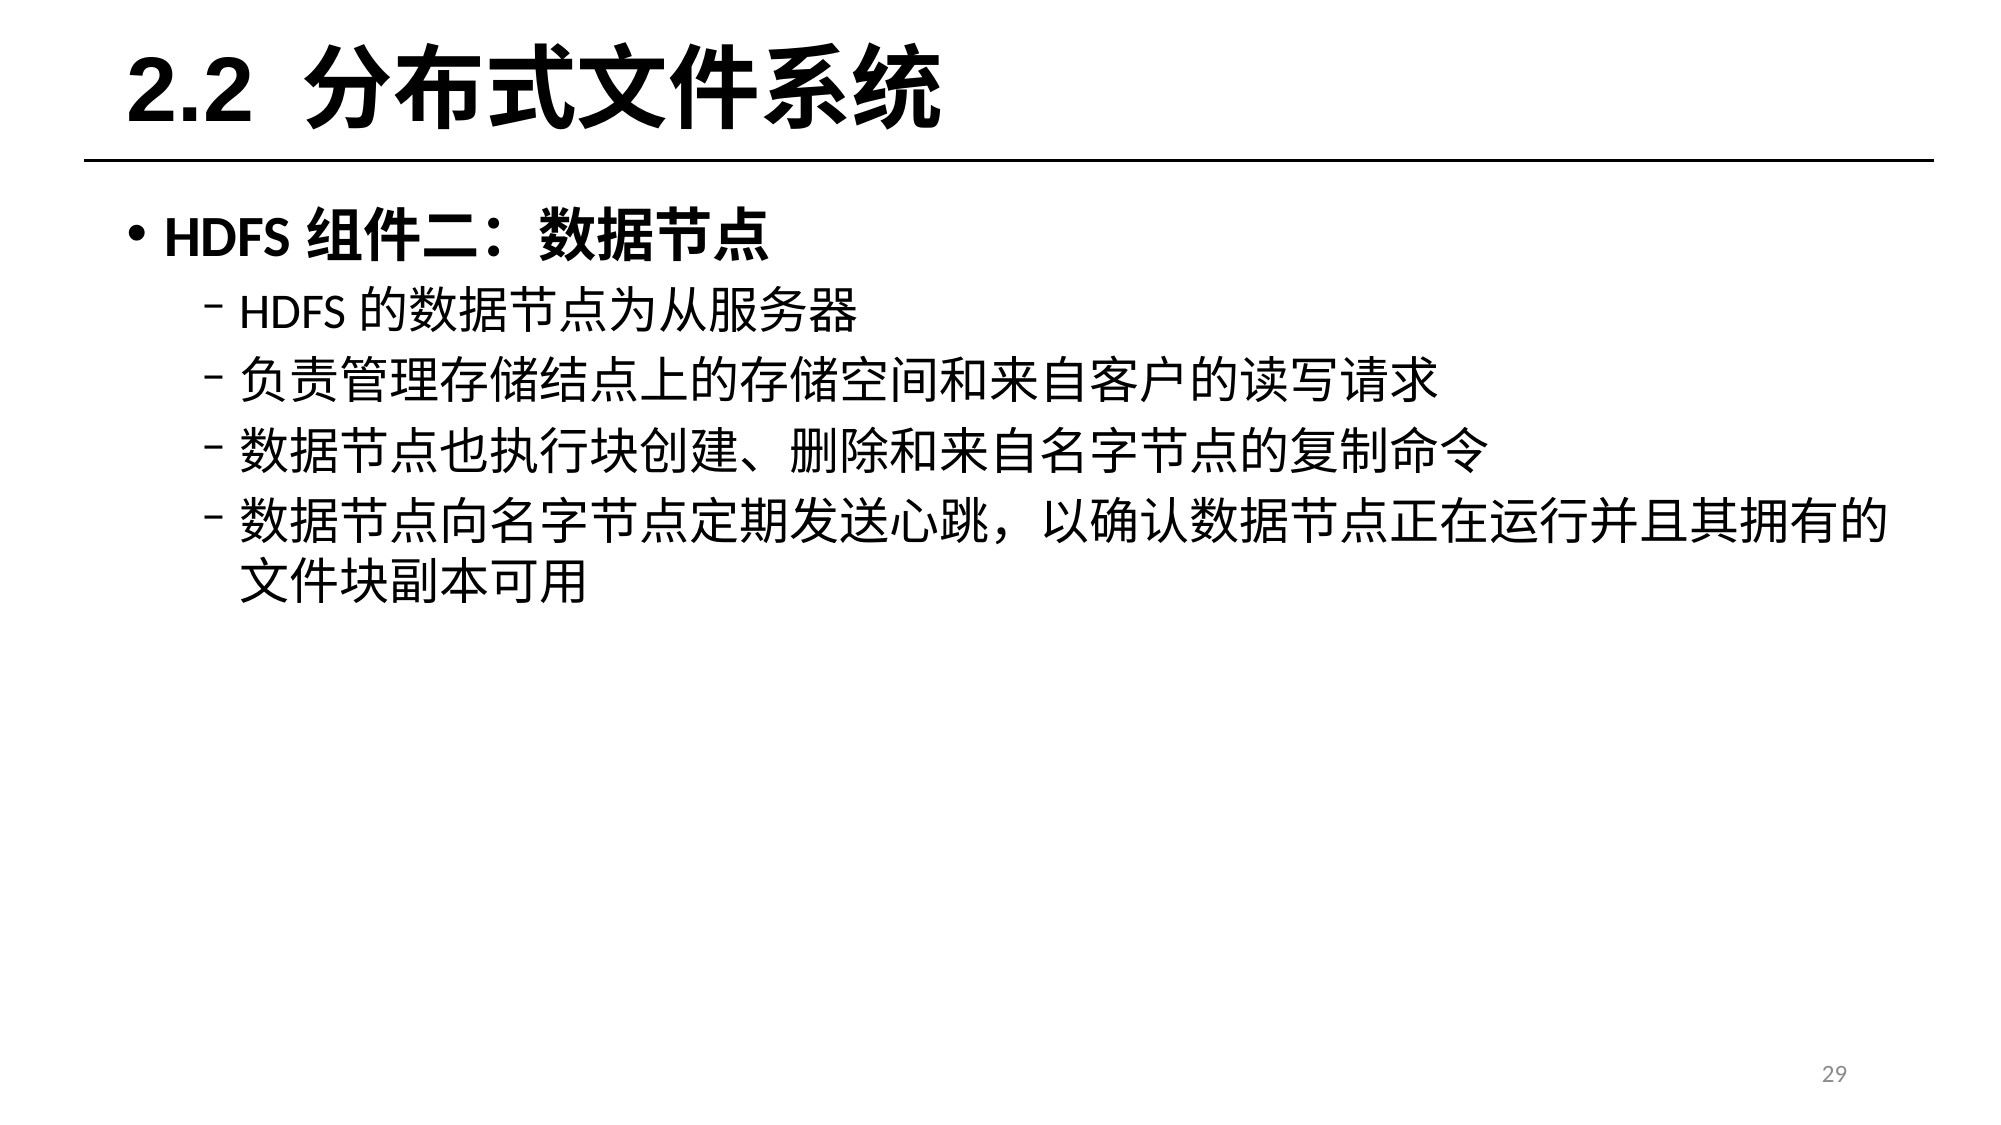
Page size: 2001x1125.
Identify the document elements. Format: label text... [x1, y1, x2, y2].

slide_number 29 [1412, 1042, 1863, 1103]
title 2.2 分布式文件系统 [111, 22, 1905, 161]
list HDFS组件二：数据节点 HDFS的数据节点为从服务器 负责管理存储结点上的存储空间和来自客户的读写请求 数据节点也执行块创建、删除和来自名字节点的复制命令 数据节点向名字节点定期发送心跳，以确认数据节点正在运行并且其拥有的文件块副本可用 [111, 190, 1905, 1014]
